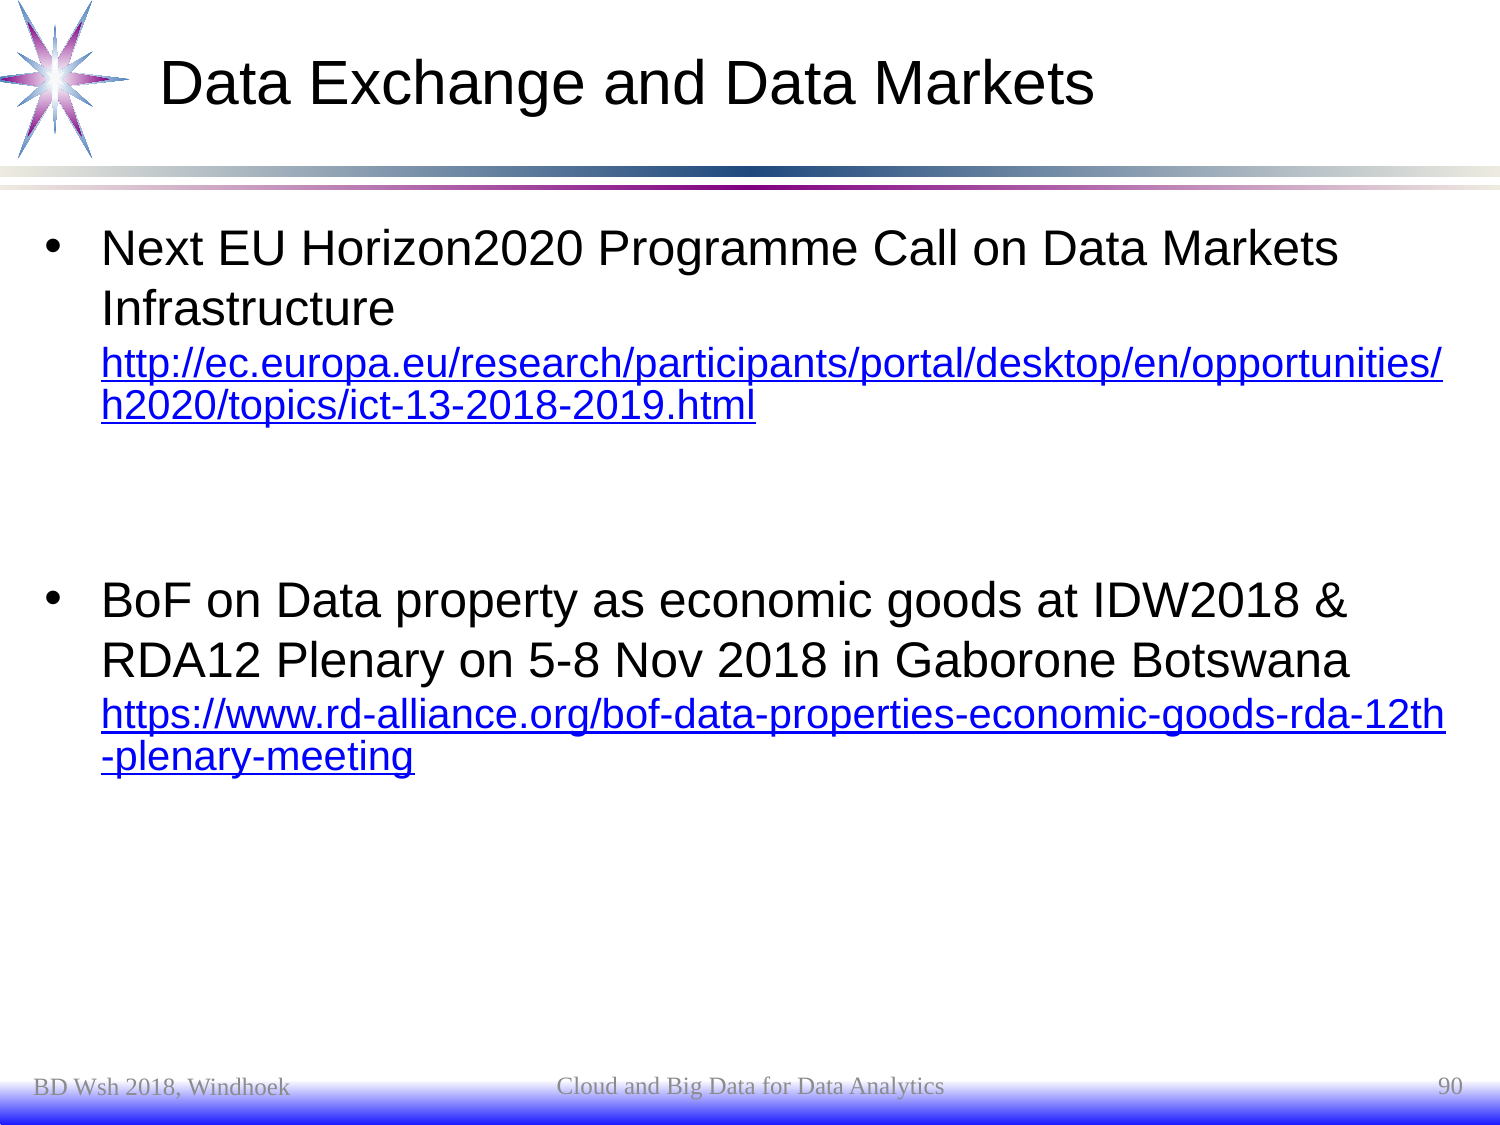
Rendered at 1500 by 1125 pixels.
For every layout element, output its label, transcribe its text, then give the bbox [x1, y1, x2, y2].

list Next EU Horizon2020 Programme Call on Data Markets Infrastructure http://ec.europa.eu/research/participants/portal/desktop/en/opportunities/h2020/topics/ict-13-2018-2019.html BoF on Data property as economic goods at IDW2018 & RDA12 Plenary on 5-8 Nov 2018 in Gaborone Botswana https://www.rd-alliance.org/bof-data-properties-economic-goods-rda-12th-plenary-meeting [29, 208, 1471, 1035]
title Data Exchange and Data Markets [147, 24, 1425, 135]
slide_number 90 [1128, 1064, 1478, 1106]
footer Cloud and Big Data for Data Analytics [513, 1063, 989, 1106]
slide_number BD Wsh 2018, Windhoek [18, 1064, 390, 1106]
